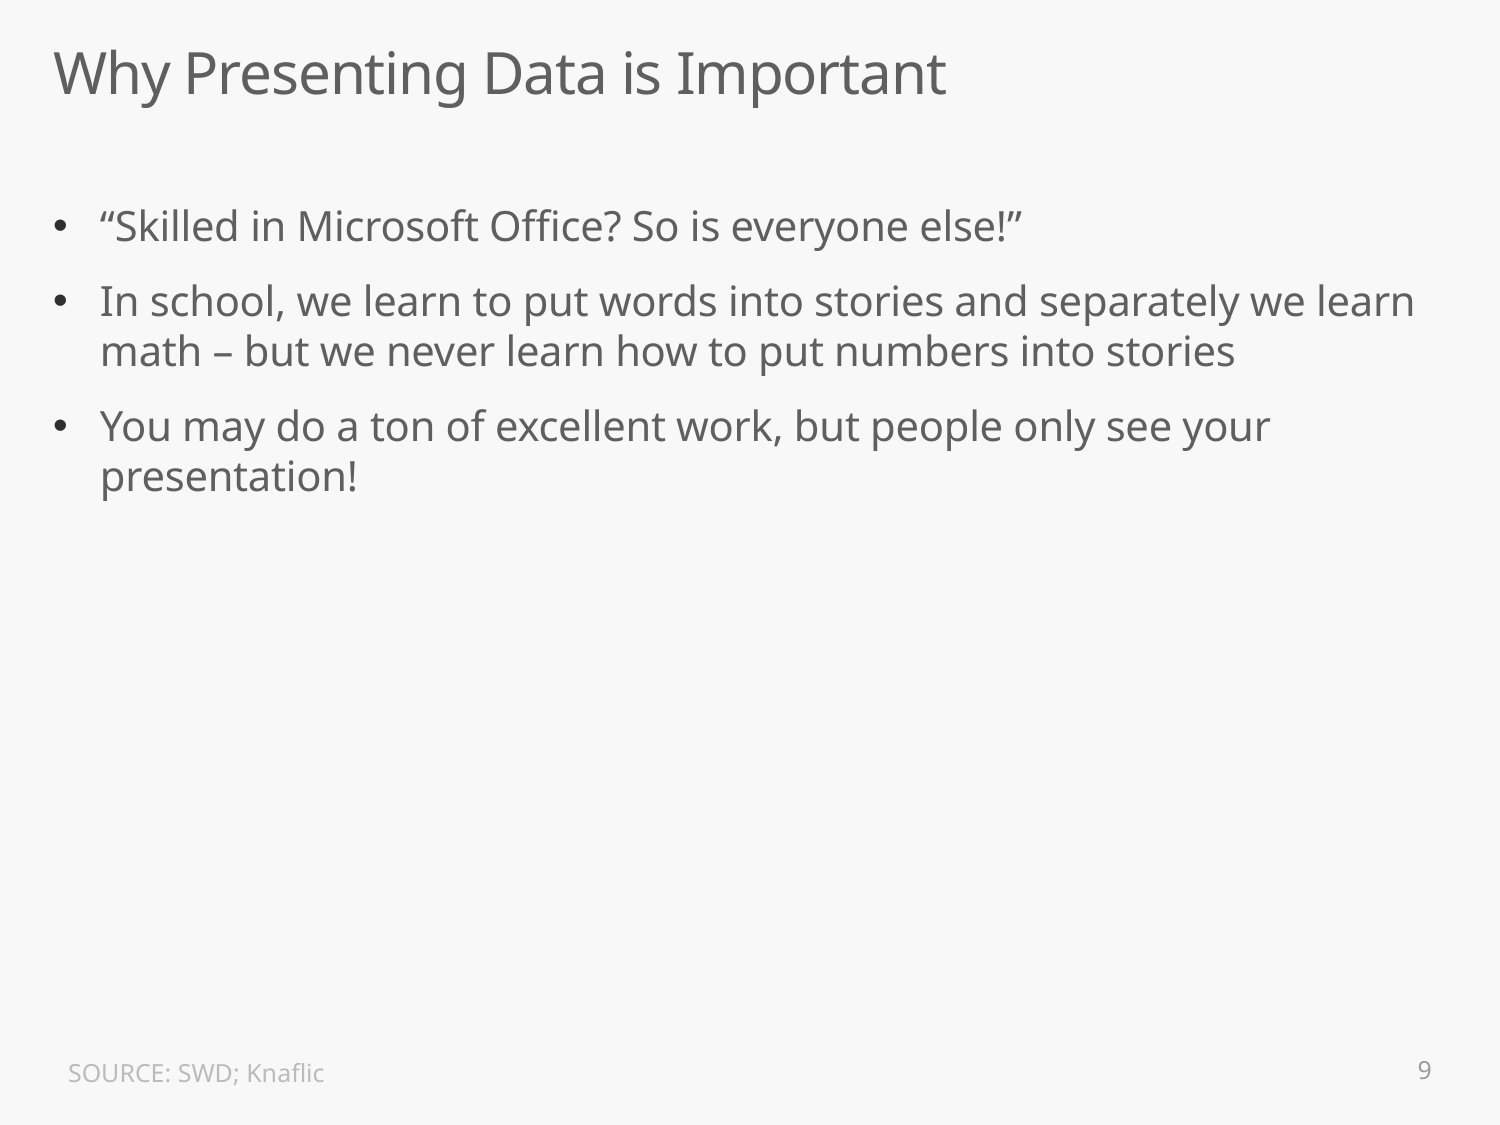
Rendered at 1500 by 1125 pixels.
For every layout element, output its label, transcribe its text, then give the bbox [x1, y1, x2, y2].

list “Skilled in Microsoft Office? So is everyone else!” In school, we learn to put words into stories and separately we learn math – but we never learn how to put numbers into stories You may do a ton of excellent work, but people only see your presentation! [53, 200, 1447, 960]
slide_number 9 [1109, 1041, 1447, 1102]
footer SOURCE: SWD; Knaflic [53, 1042, 1093, 1103]
title Why Presenting Data is Important [53, 45, 1447, 180]
